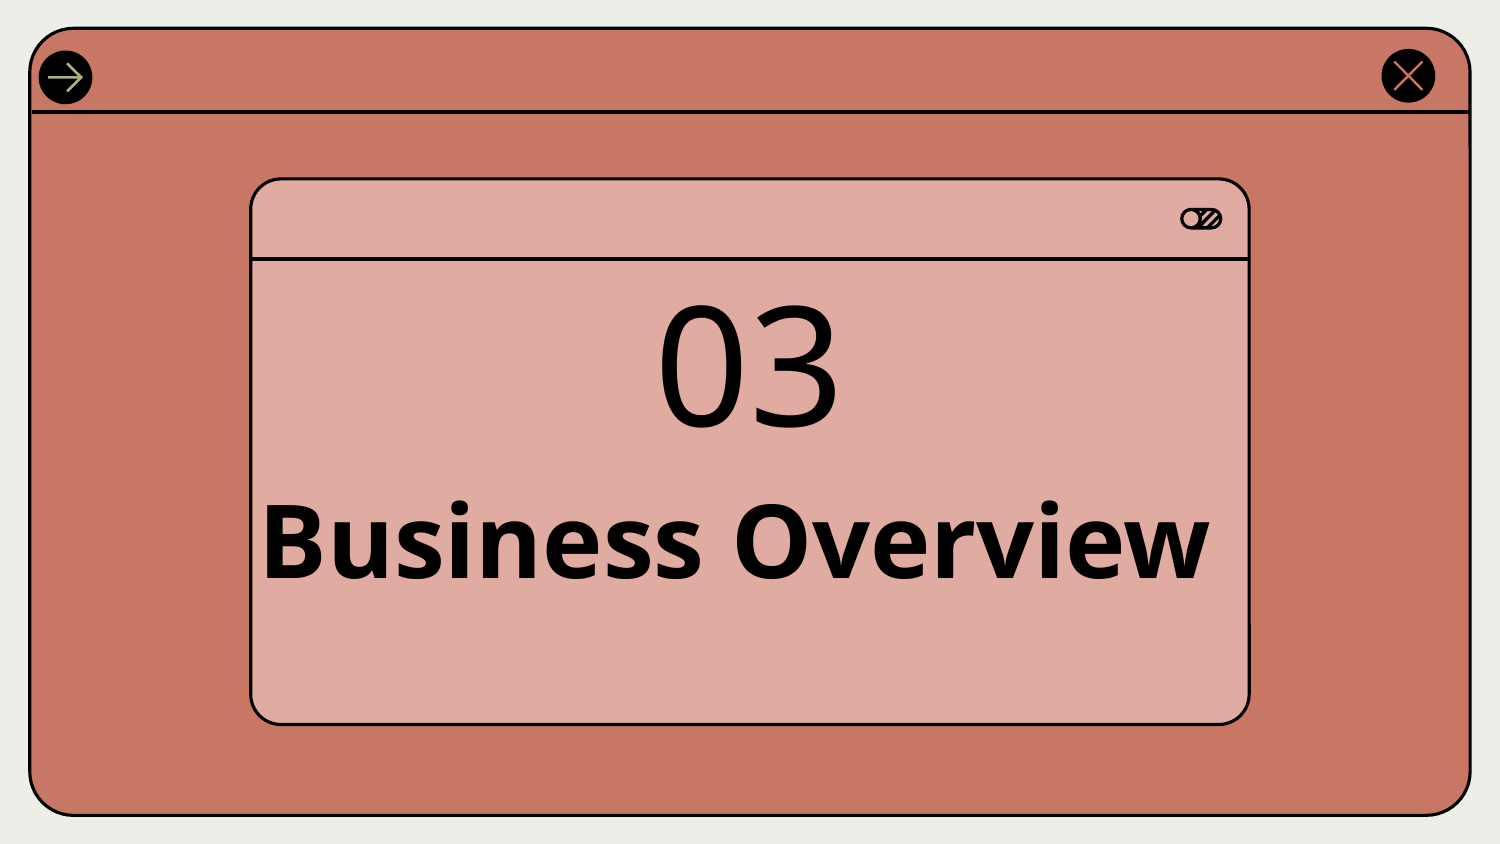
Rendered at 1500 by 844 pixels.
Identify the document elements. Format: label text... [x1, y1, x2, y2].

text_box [1381, 48, 1436, 103]
text_box [1180, 207, 1223, 230]
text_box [38, 50, 93, 105]
title Business Overview [233, 494, 1334, 612]
title 03 [423, 267, 1077, 453]
